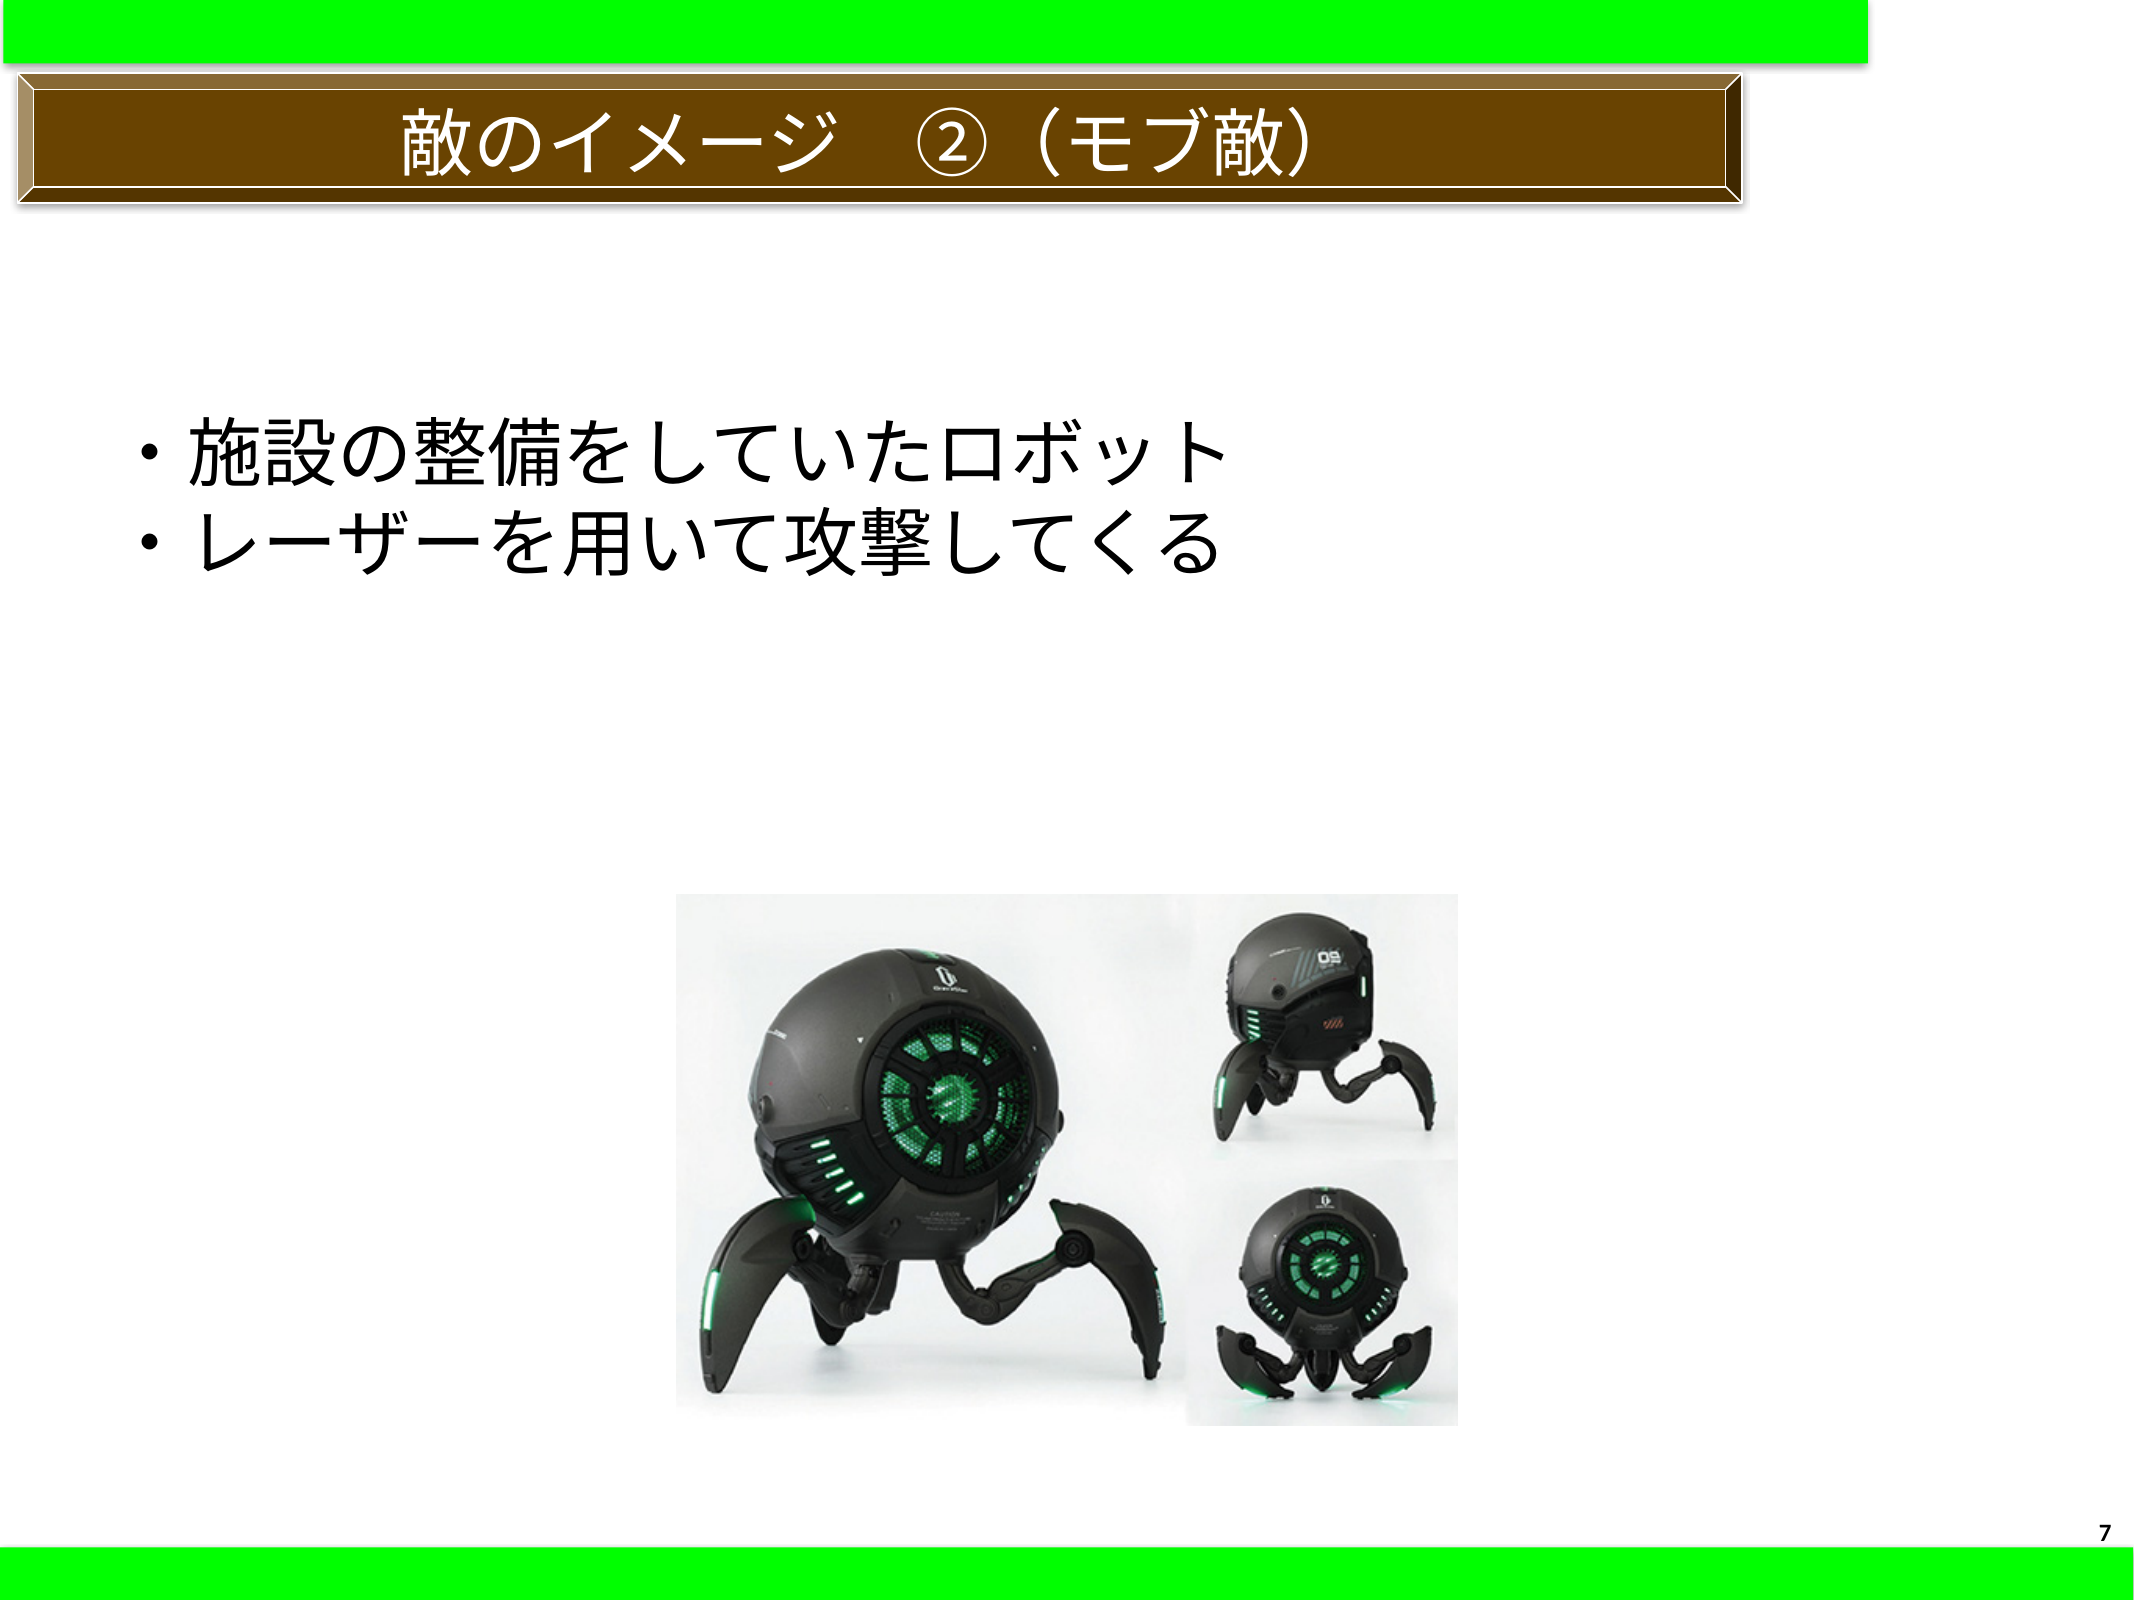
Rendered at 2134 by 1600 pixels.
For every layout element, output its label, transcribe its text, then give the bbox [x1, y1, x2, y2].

picture [675, 894, 1458, 1426]
text_box ・施設の整備をしていたロボット ・レーザーを用いて攻撃してくる [98, 398, 1823, 594]
slide_number 7 [2066, 1508, 2127, 1553]
text_box 敵のイメージ ②（モブ敵） [16, 72, 1743, 204]
